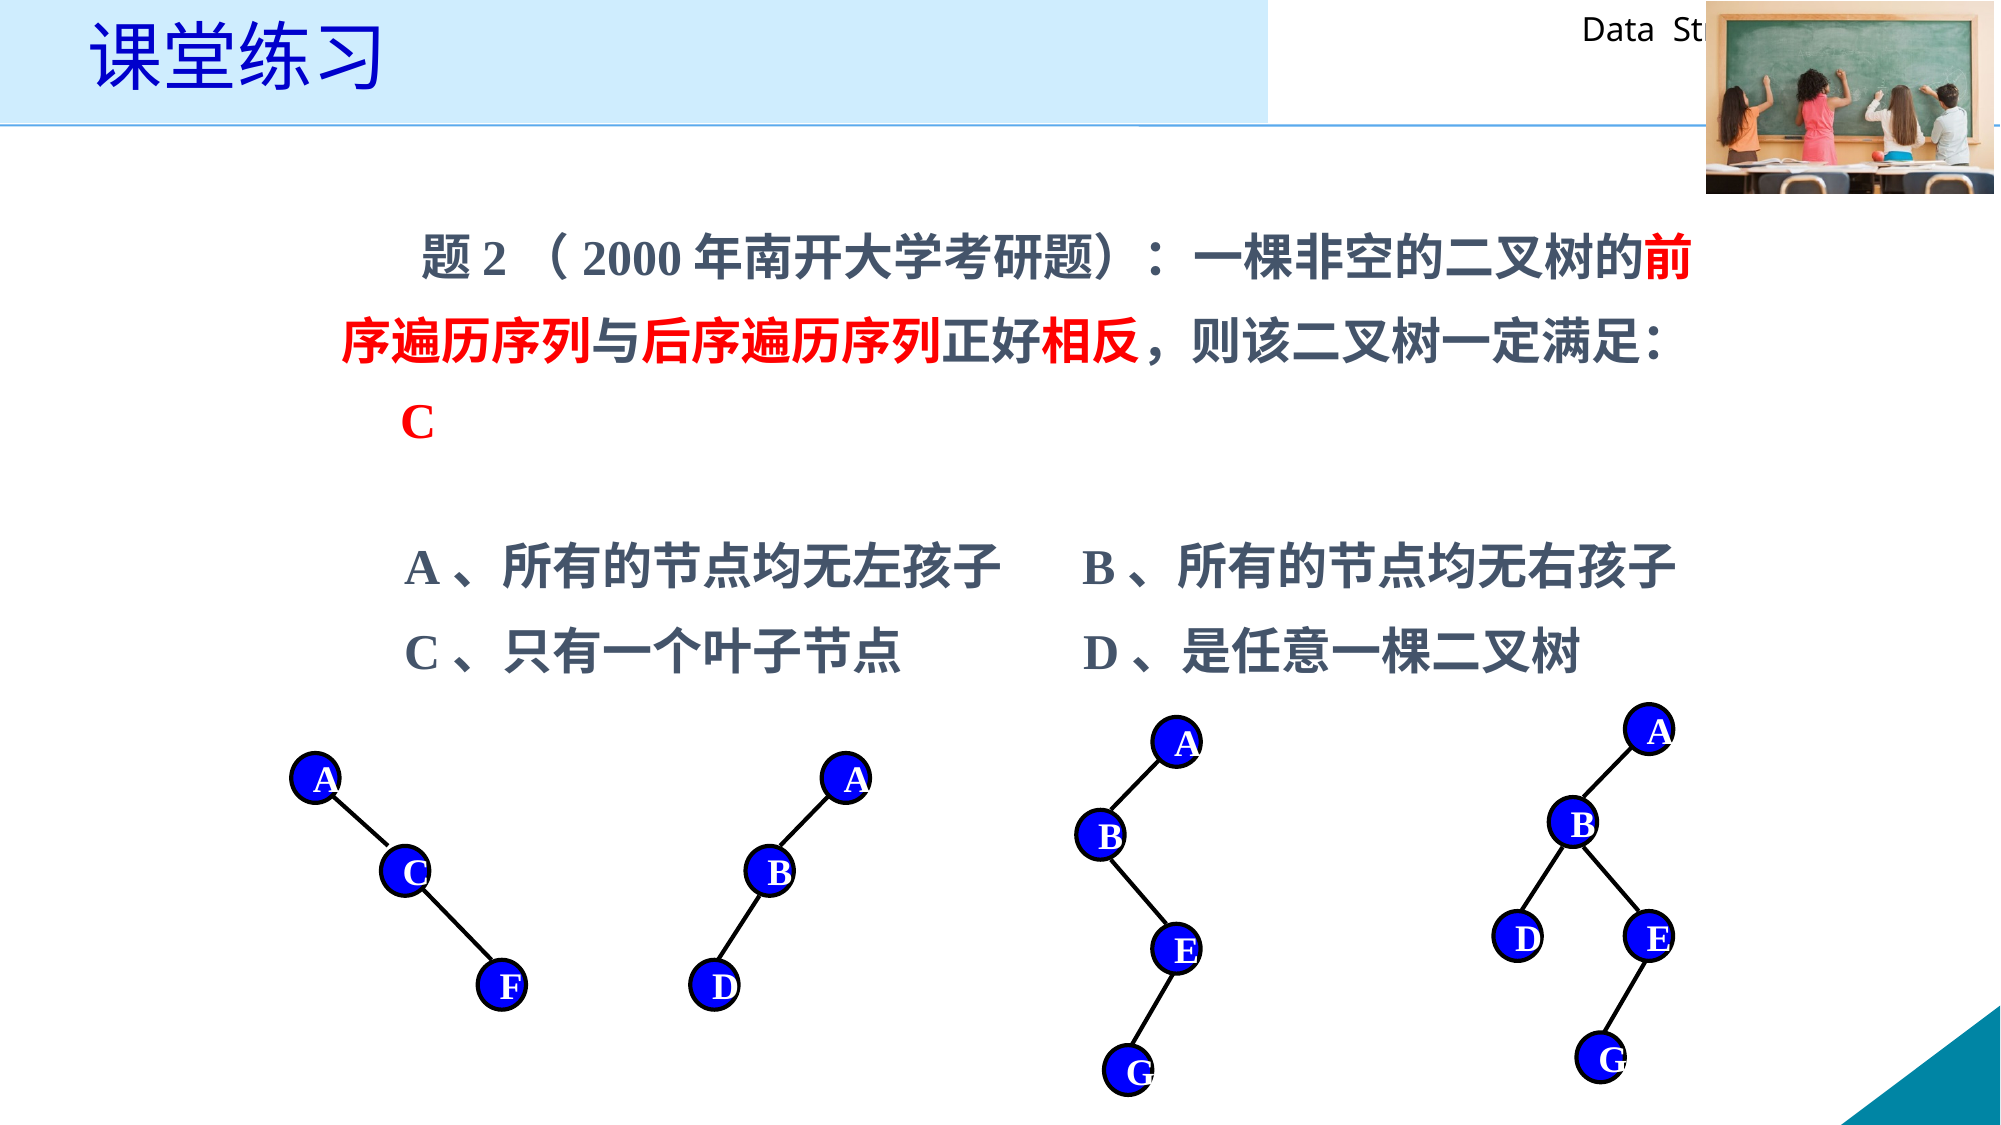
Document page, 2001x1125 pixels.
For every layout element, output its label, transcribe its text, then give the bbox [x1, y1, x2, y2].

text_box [1076, 716, 1201, 1095]
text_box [690, 752, 871, 1010]
text_box 课堂练习 [72, 1, 1172, 118]
text_box A、所有的节点均无左孩子 B、所有的节点均无右孩子 C、只有一个叶子节点 D、是任意一棵二叉树 [314, 527, 1733, 688]
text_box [291, 752, 526, 1010]
text_box C [385, 381, 528, 456]
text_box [1493, 704, 1674, 1083]
picture [1706, 1, 1994, 194]
text_box 题2（2000年南开大学考研题）：一棵非空的二叉树的前序遍历序列与后序遍历序列正好相反，则该二叉树一定满足： [326, 194, 1709, 378]
